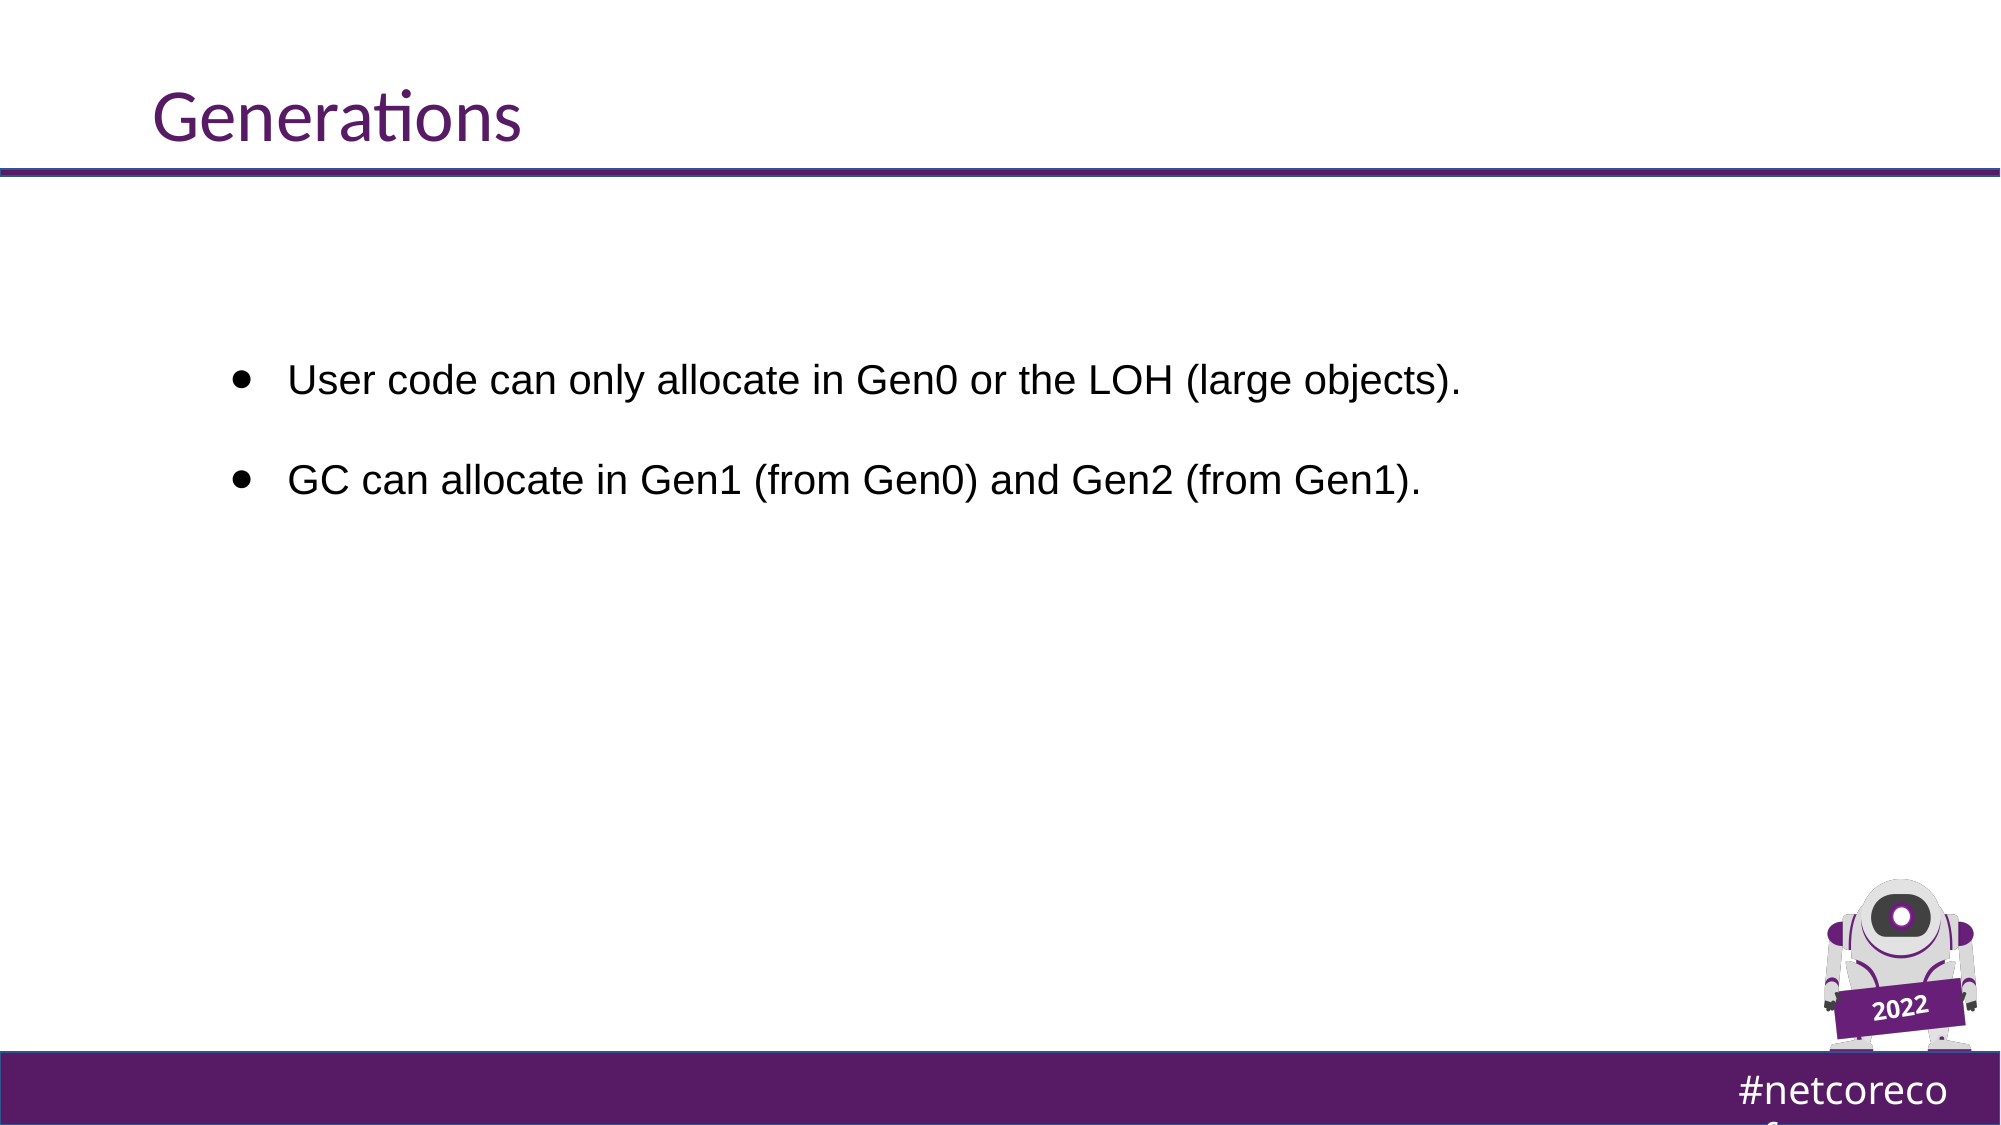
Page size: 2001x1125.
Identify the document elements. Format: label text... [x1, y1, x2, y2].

text_box User code can only allocate in Gen0 or the LOH (large objects). GC can allocate in Gen1 (from Gen0) and Gen2 (from Gen1). [197, 337, 1547, 518]
title Generations [137, 20, 1863, 213]
picture [1824, 879, 1977, 1051]
